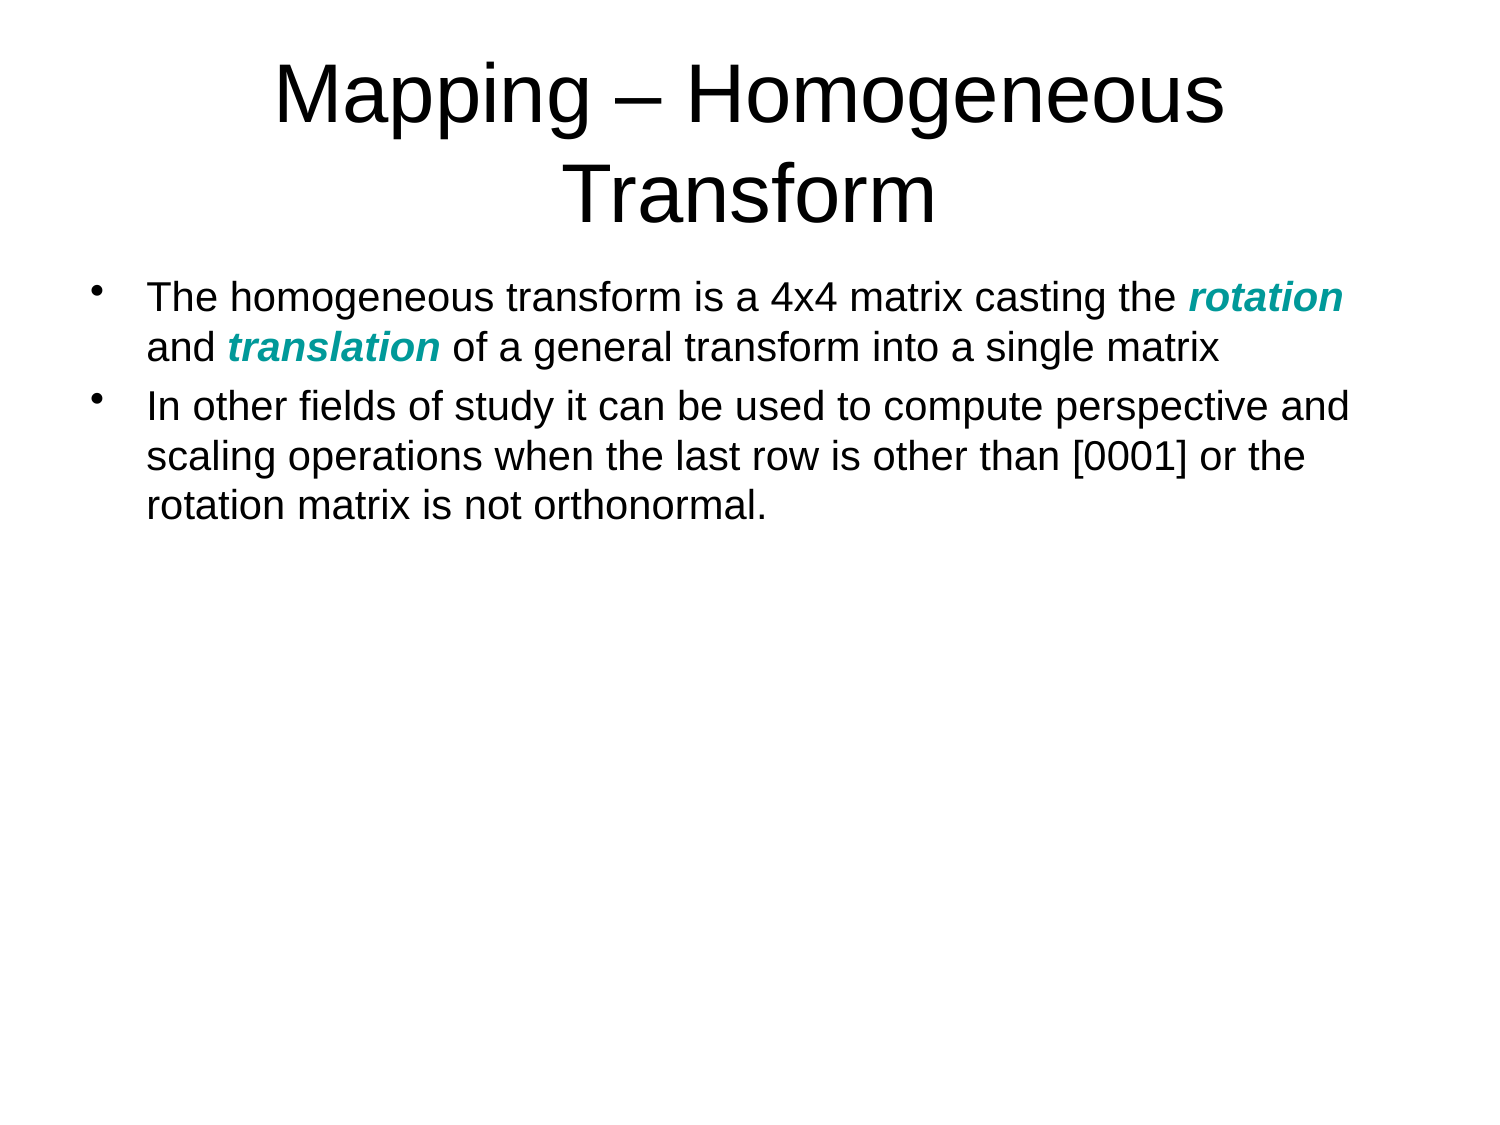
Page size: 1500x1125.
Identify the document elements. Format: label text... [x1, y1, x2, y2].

list The homogeneous transform is a 4x4 matrix casting the rotation and translation of a general transform into a single matrix In other fields of study it can be used to compute perspective and scaling operations when the last row is other than [0001] or the rotation matrix is not orthonormal. [74, 262, 1426, 622]
title Mapping – Homogeneous Transform [74, 44, 1426, 233]
